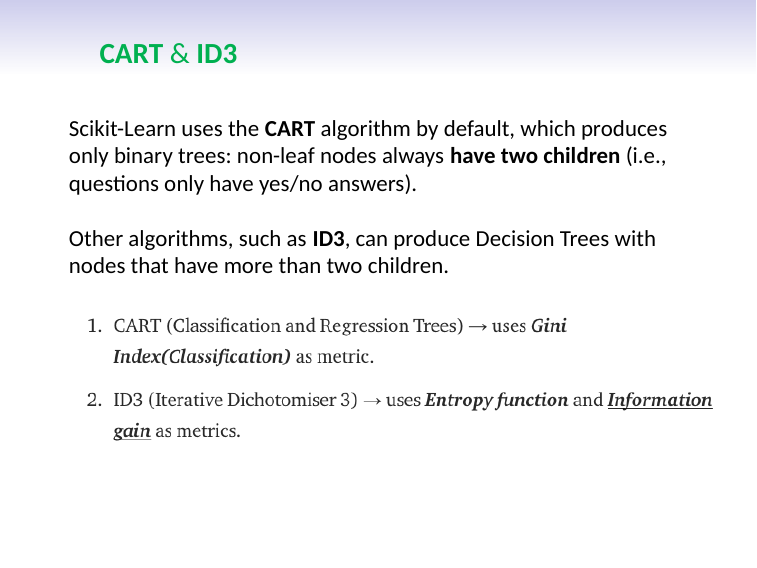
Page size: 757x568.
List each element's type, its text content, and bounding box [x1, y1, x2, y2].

title CART & ID3 [99, 34, 657, 70]
picture [0, 0, 756, 74]
list Scikit-Learn uses the CART algorithm by default, which produces only binary trees: non-leaf nodes always have two children (i.e., questions only have yes/no answers). Other algorithms, such as ID3, can produce Decision Trees with nodes that have more than two children. [68, 113, 687, 290]
picture [40, 291, 729, 459]
